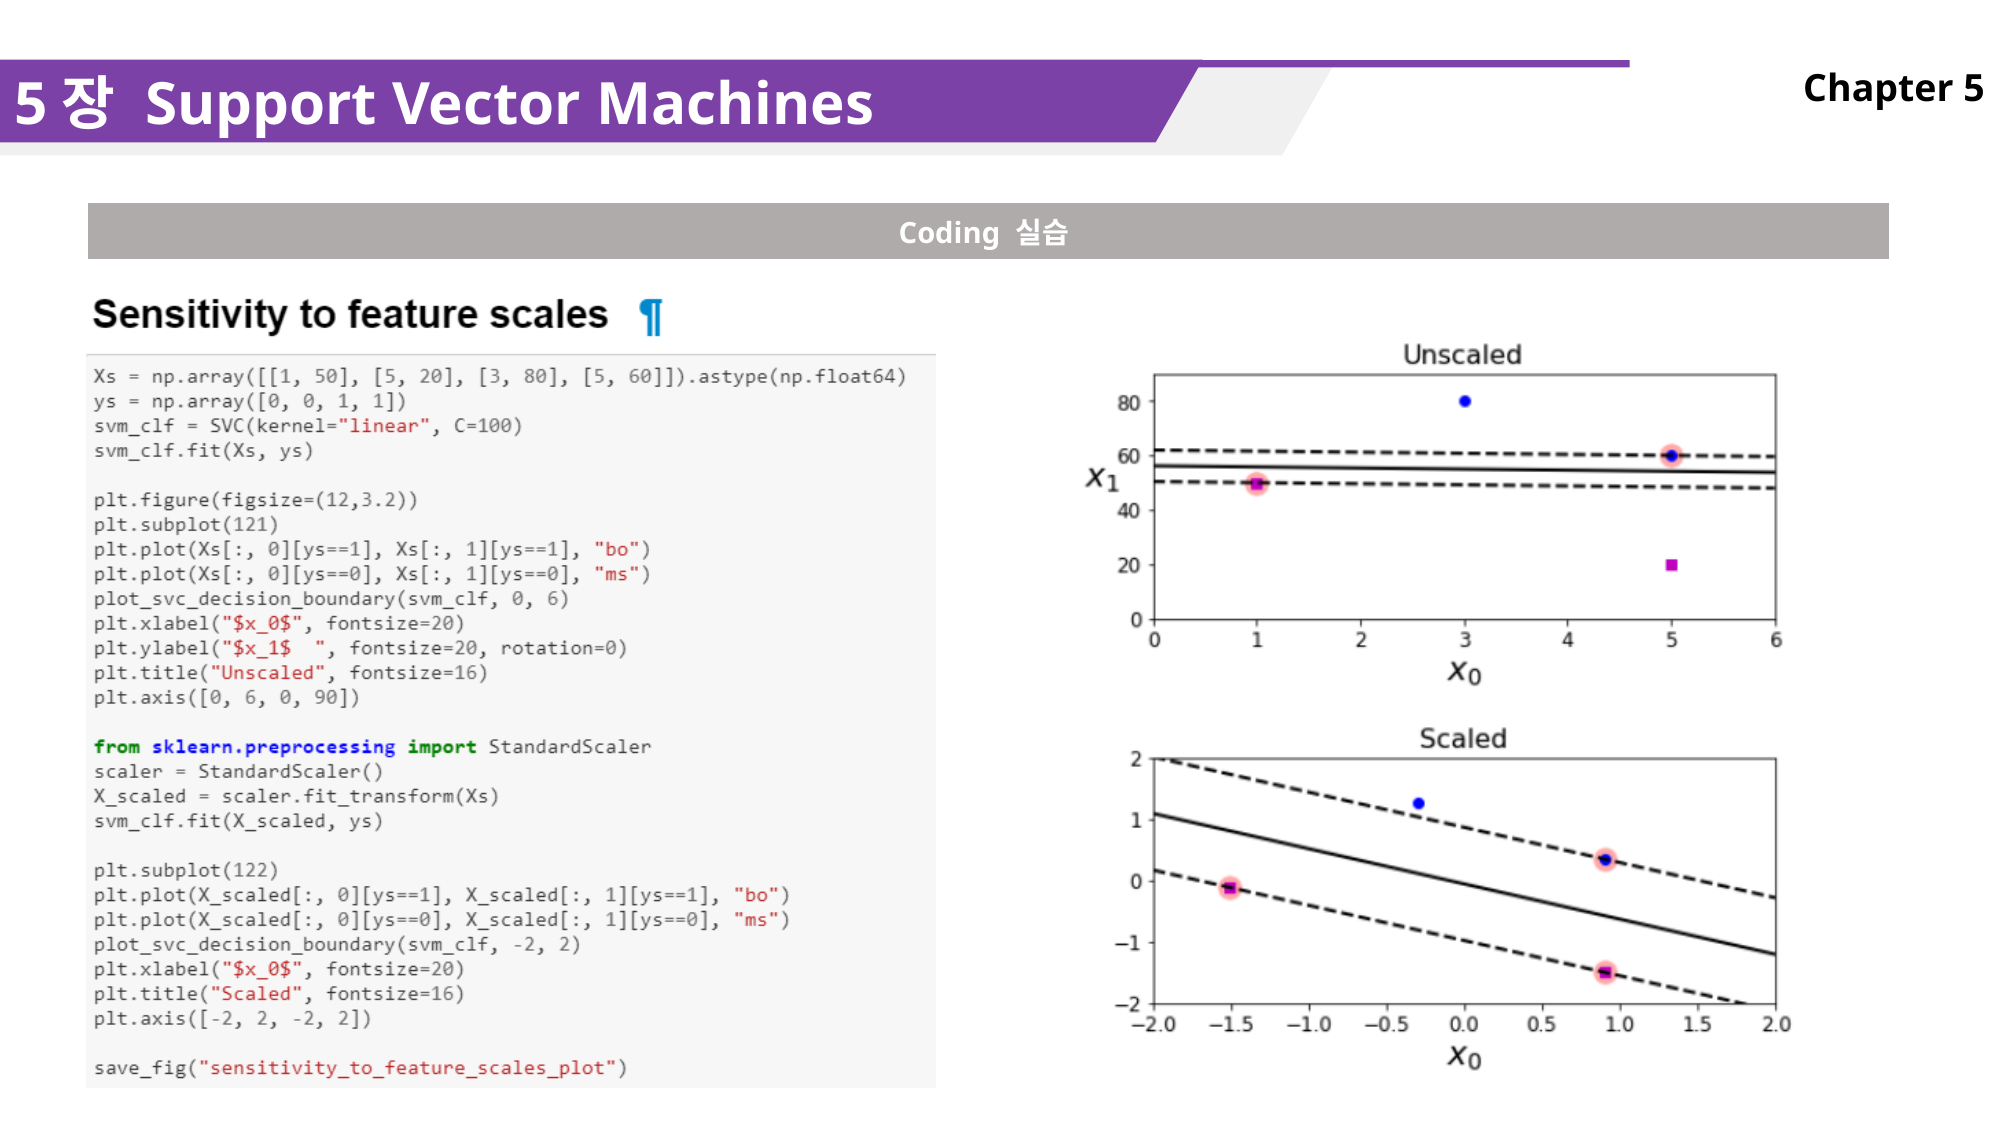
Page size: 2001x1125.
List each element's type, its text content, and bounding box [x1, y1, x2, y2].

text_box [0, 112, 1308, 157]
picture [1065, 336, 1792, 705]
table_header Coding 실습 [88, 203, 1889, 259]
text_box Chapter 5 [736, 61, 2000, 112]
text_box 5장 Support Vector Machines [0, 58, 1631, 144]
table_cell [88, 261, 1889, 393]
picture [1112, 723, 1816, 1089]
picture [86, 291, 936, 1089]
